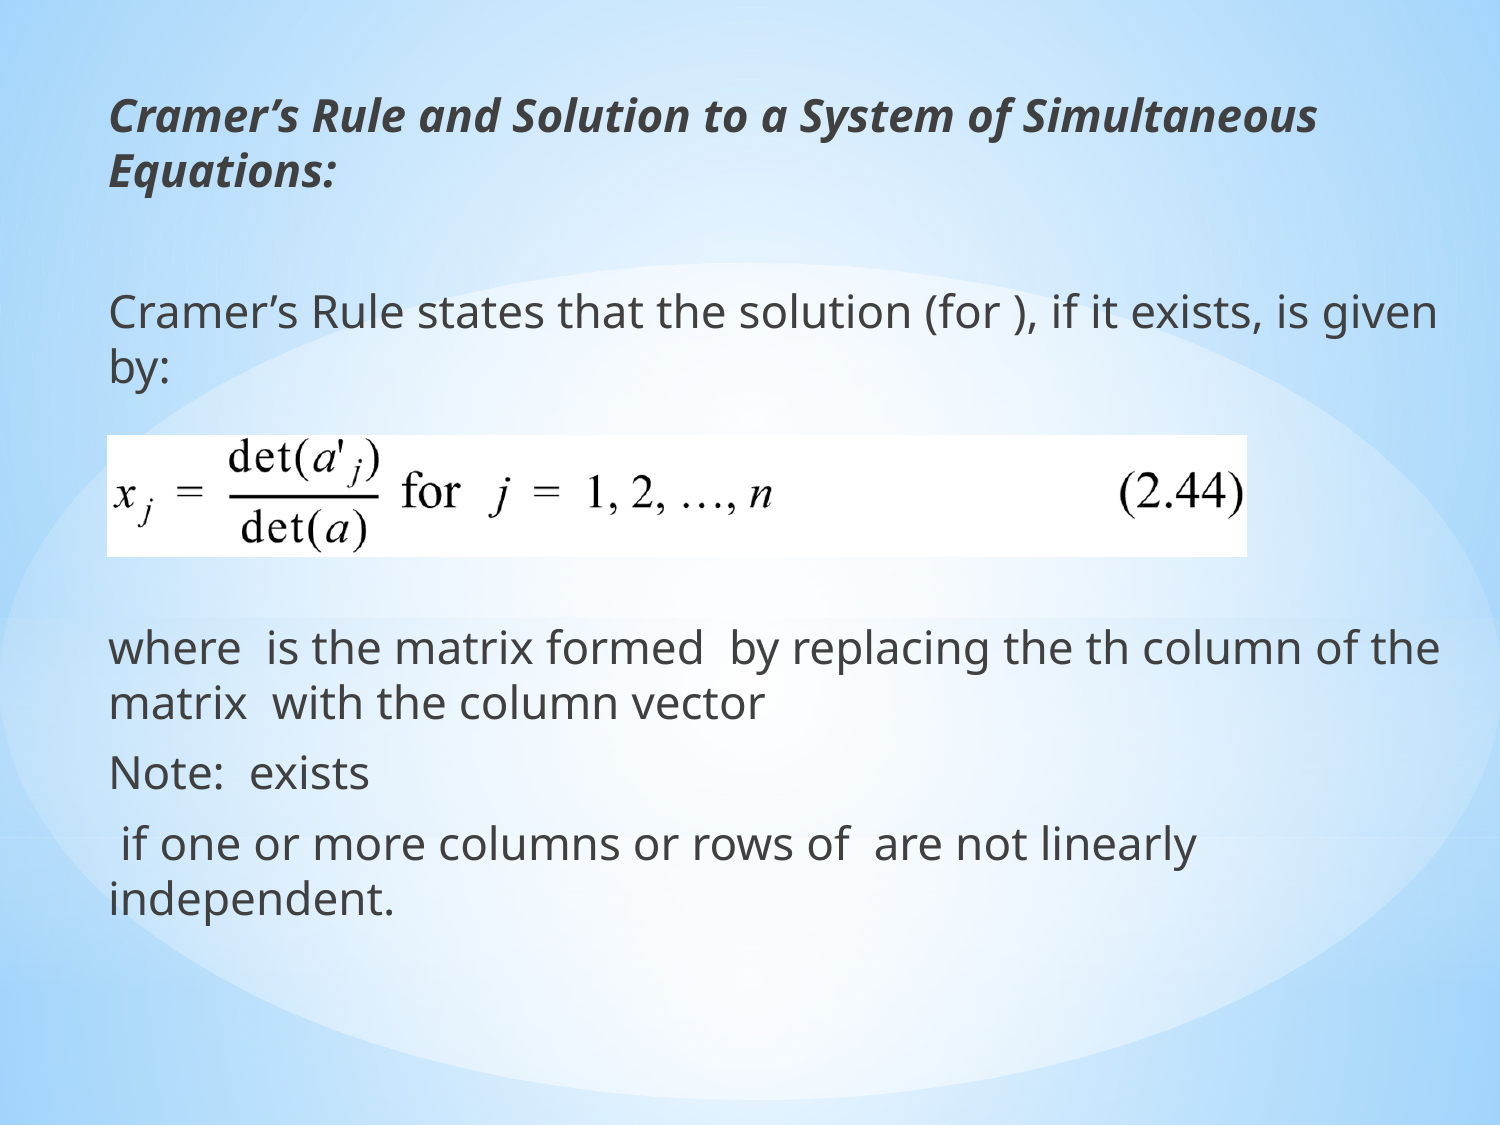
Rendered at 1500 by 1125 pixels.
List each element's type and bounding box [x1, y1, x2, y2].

picture [107, 435, 1247, 557]
